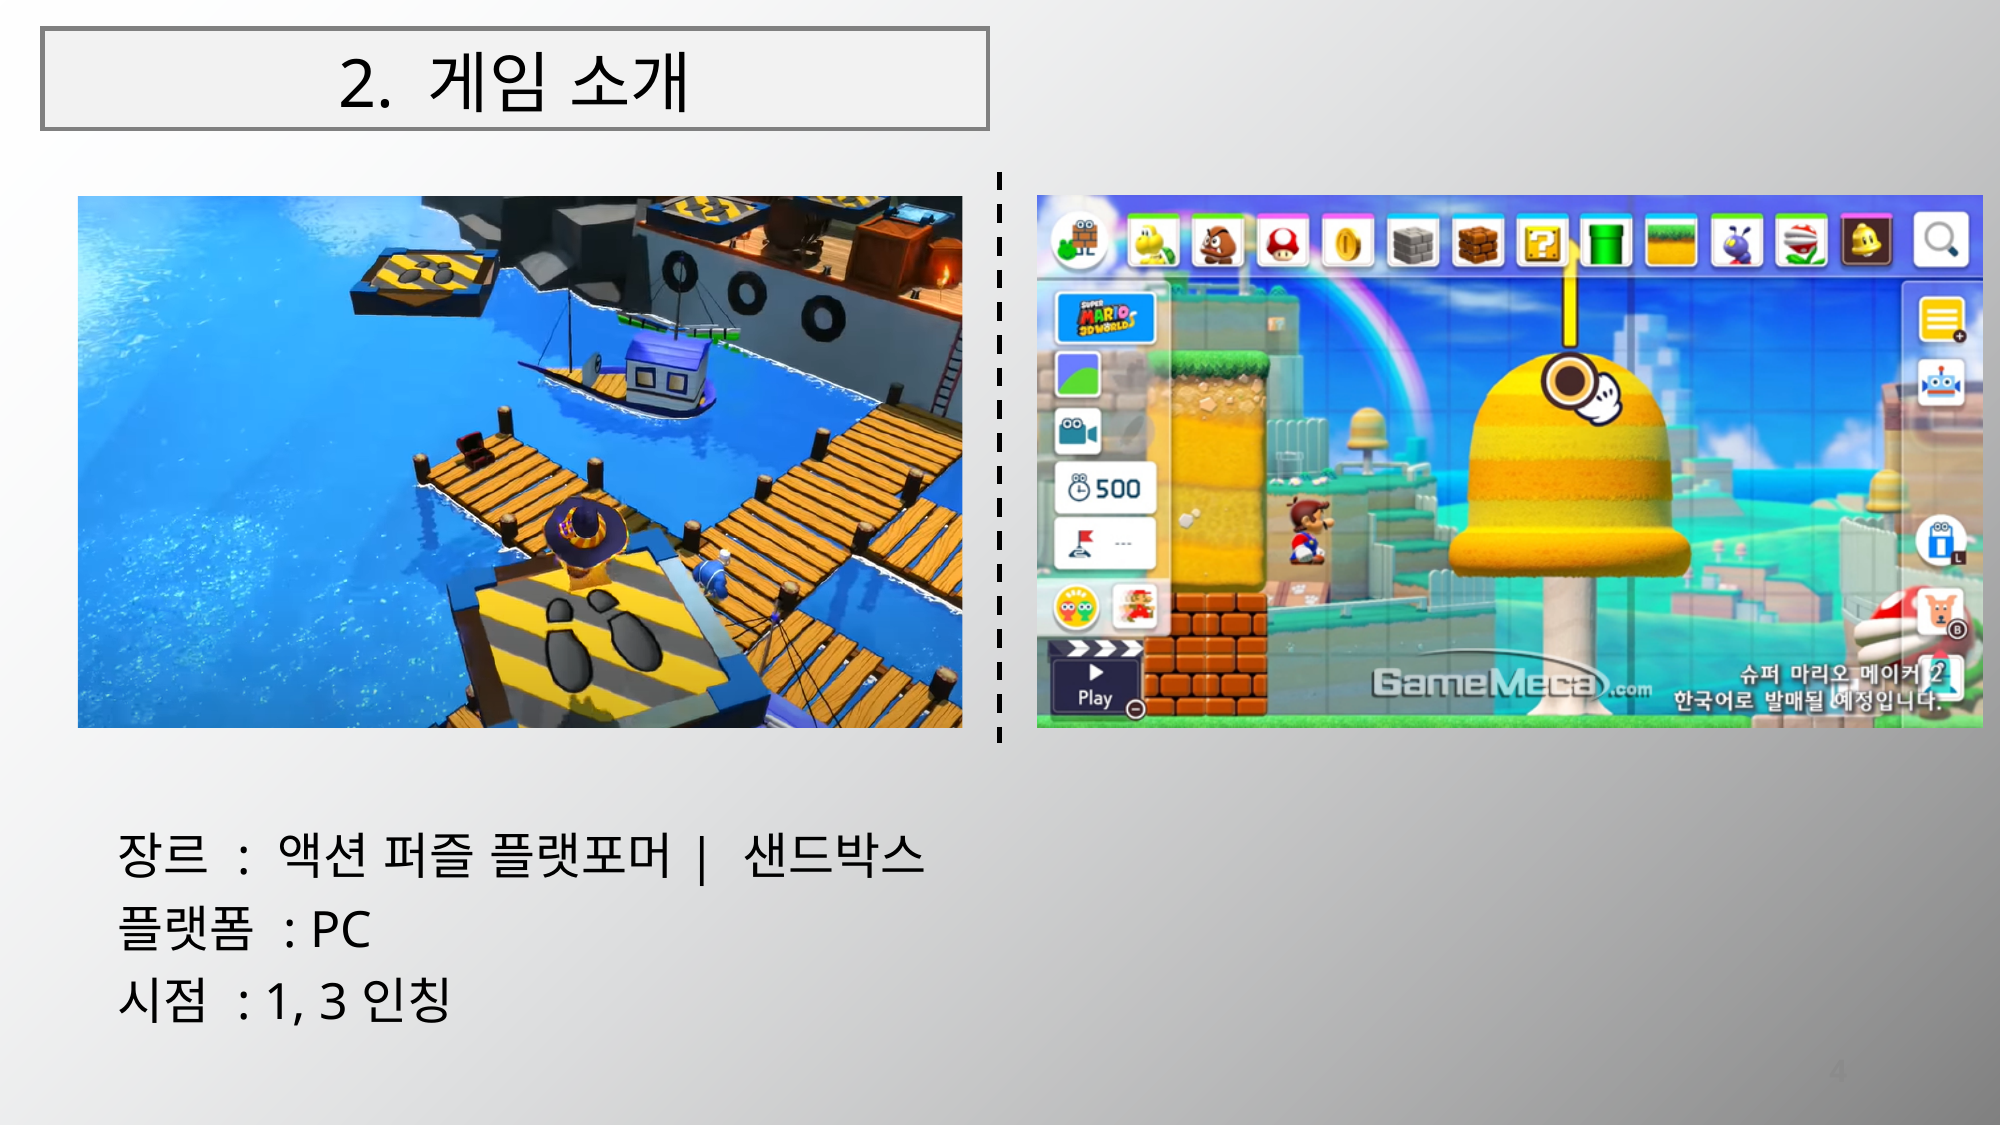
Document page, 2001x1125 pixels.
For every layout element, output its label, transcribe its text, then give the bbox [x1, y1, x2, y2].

picture [77, 195, 963, 728]
table_header 장르 : 액션 퍼즐 플랫포머| 샌드박스 플랫폼 : PC 시점 : 1, 3인칭 [102, 809, 1799, 1042]
title 2. 게임 소개 [42, 31, 988, 130]
picture [1037, 195, 1983, 728]
slide_number 4 [1412, 1042, 1863, 1103]
